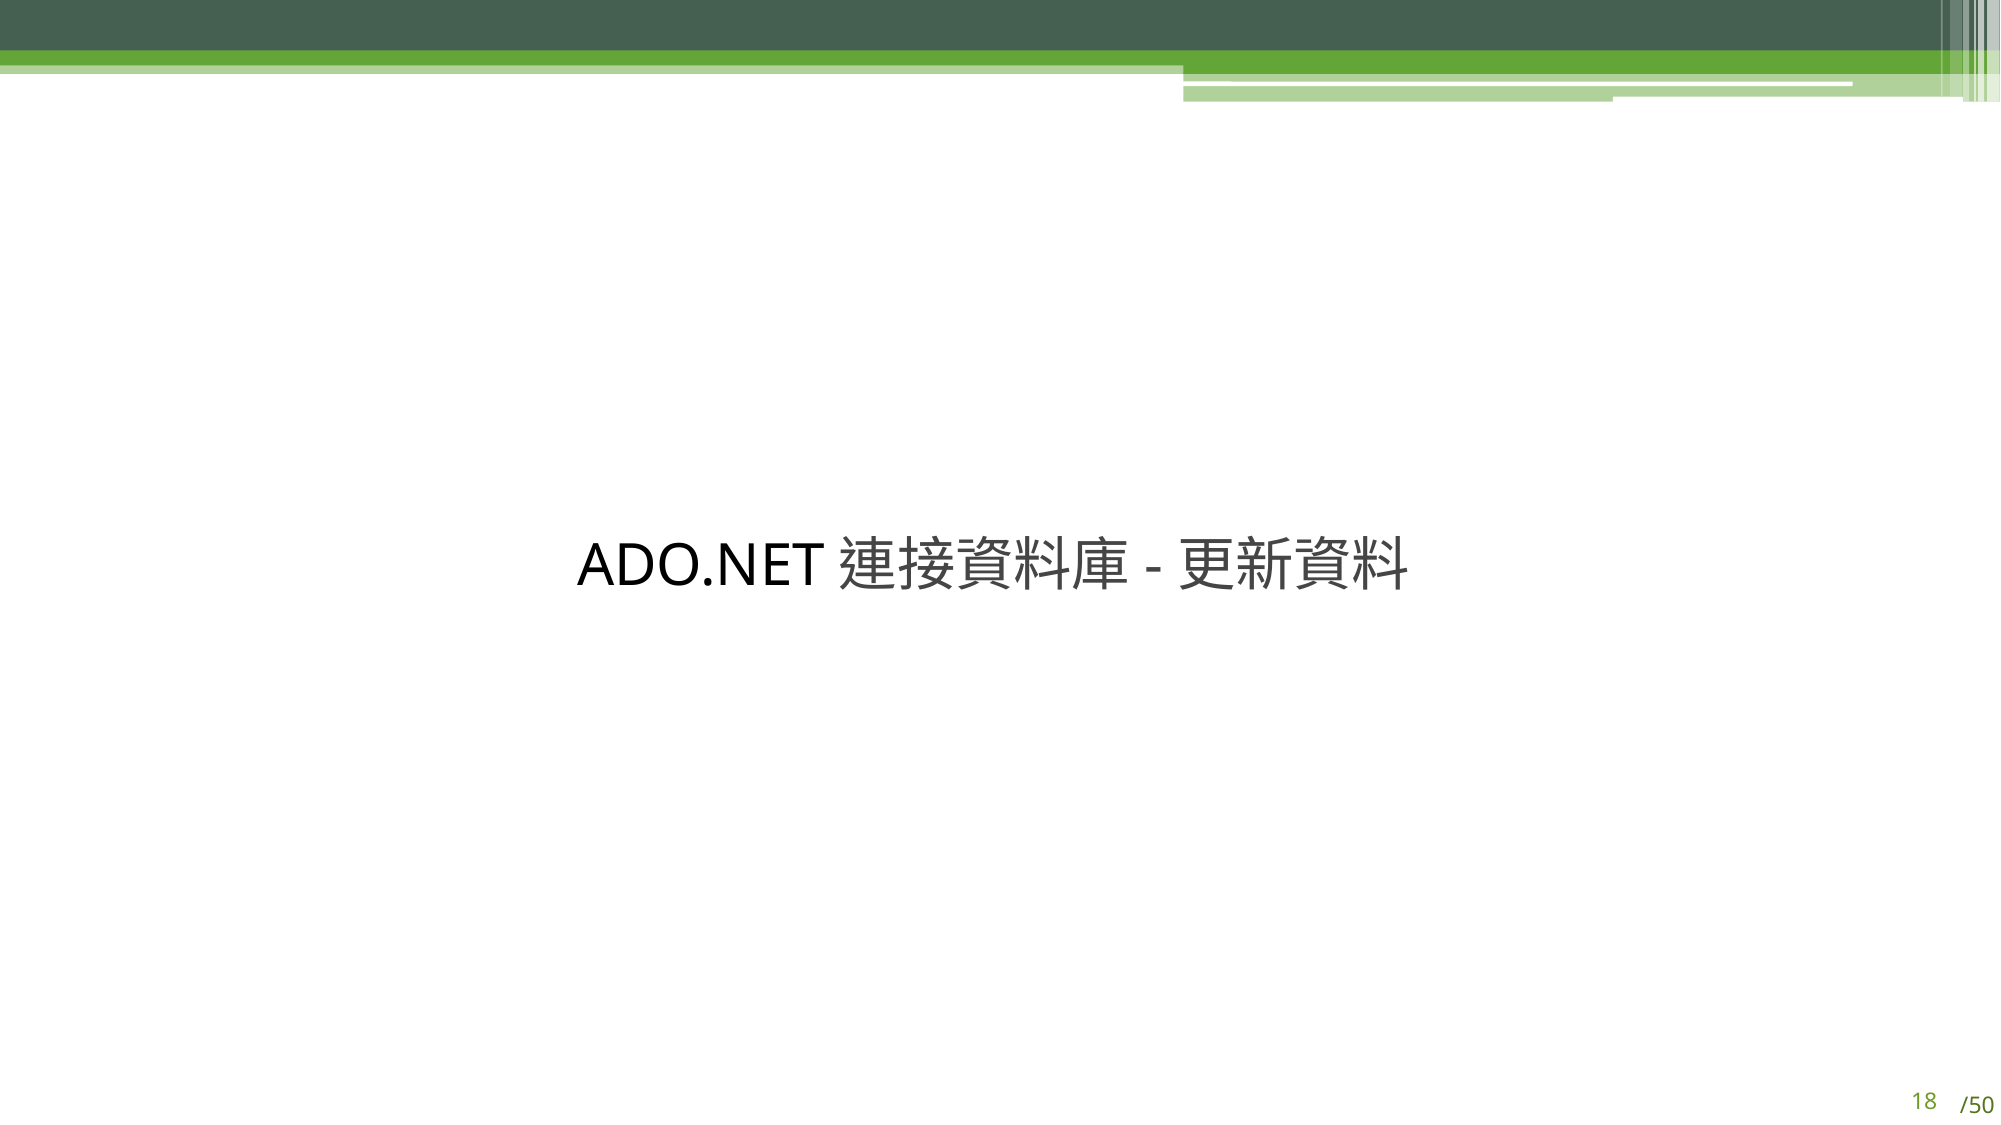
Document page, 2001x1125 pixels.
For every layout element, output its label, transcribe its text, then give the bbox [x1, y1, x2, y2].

slide_number 17 [1785, 1065, 1953, 1125]
text_box ADO.NET連接資料庫-更新資料 [562, 519, 1425, 605]
footer /50 [1953, 1083, 2000, 1124]
